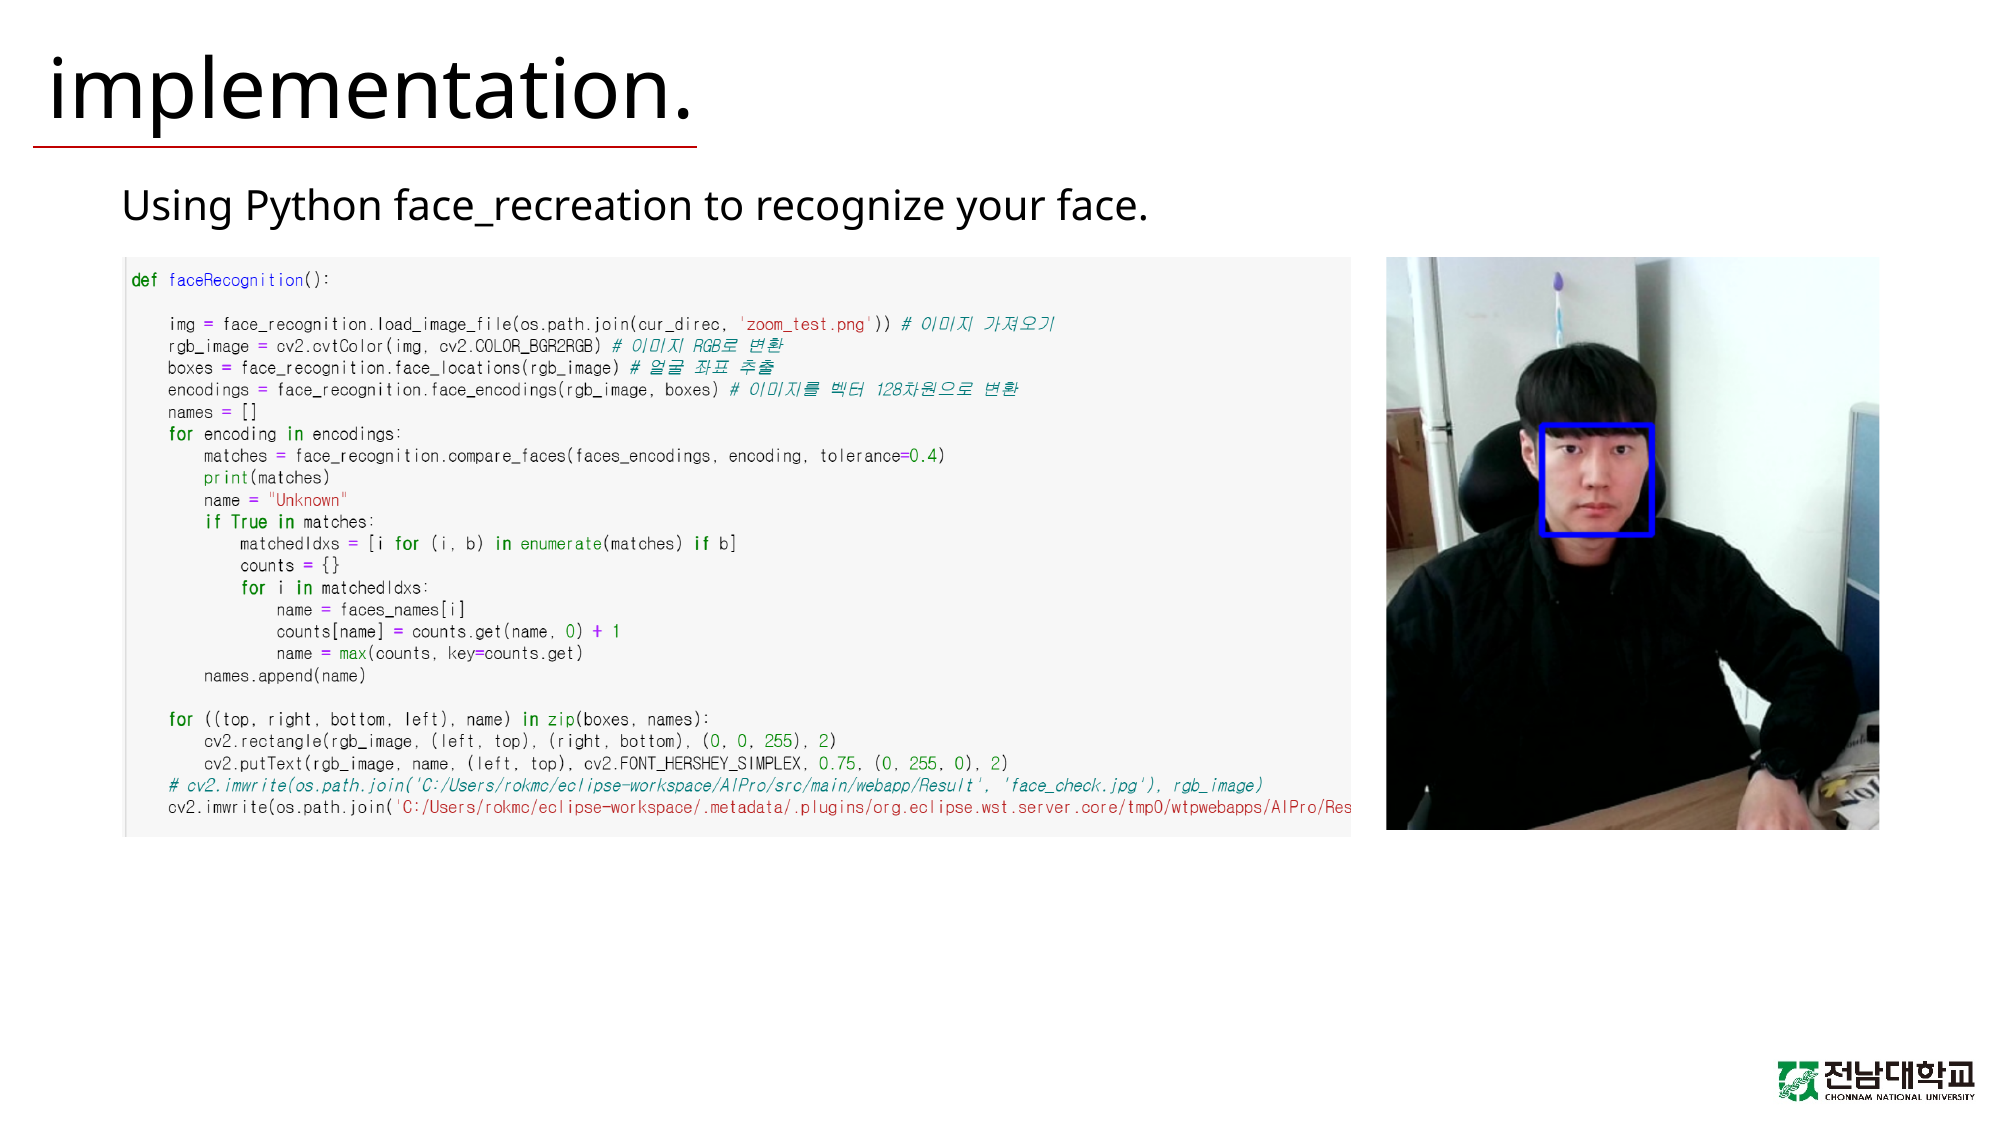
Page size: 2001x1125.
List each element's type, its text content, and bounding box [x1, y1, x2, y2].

text_box implementation. [32, 27, 1690, 143]
picture [122, 256, 1351, 837]
picture [1386, 256, 1880, 830]
picture [1772, 1048, 1979, 1113]
text_box Using Python face_recreation to recognize your face. [106, 171, 1876, 237]
